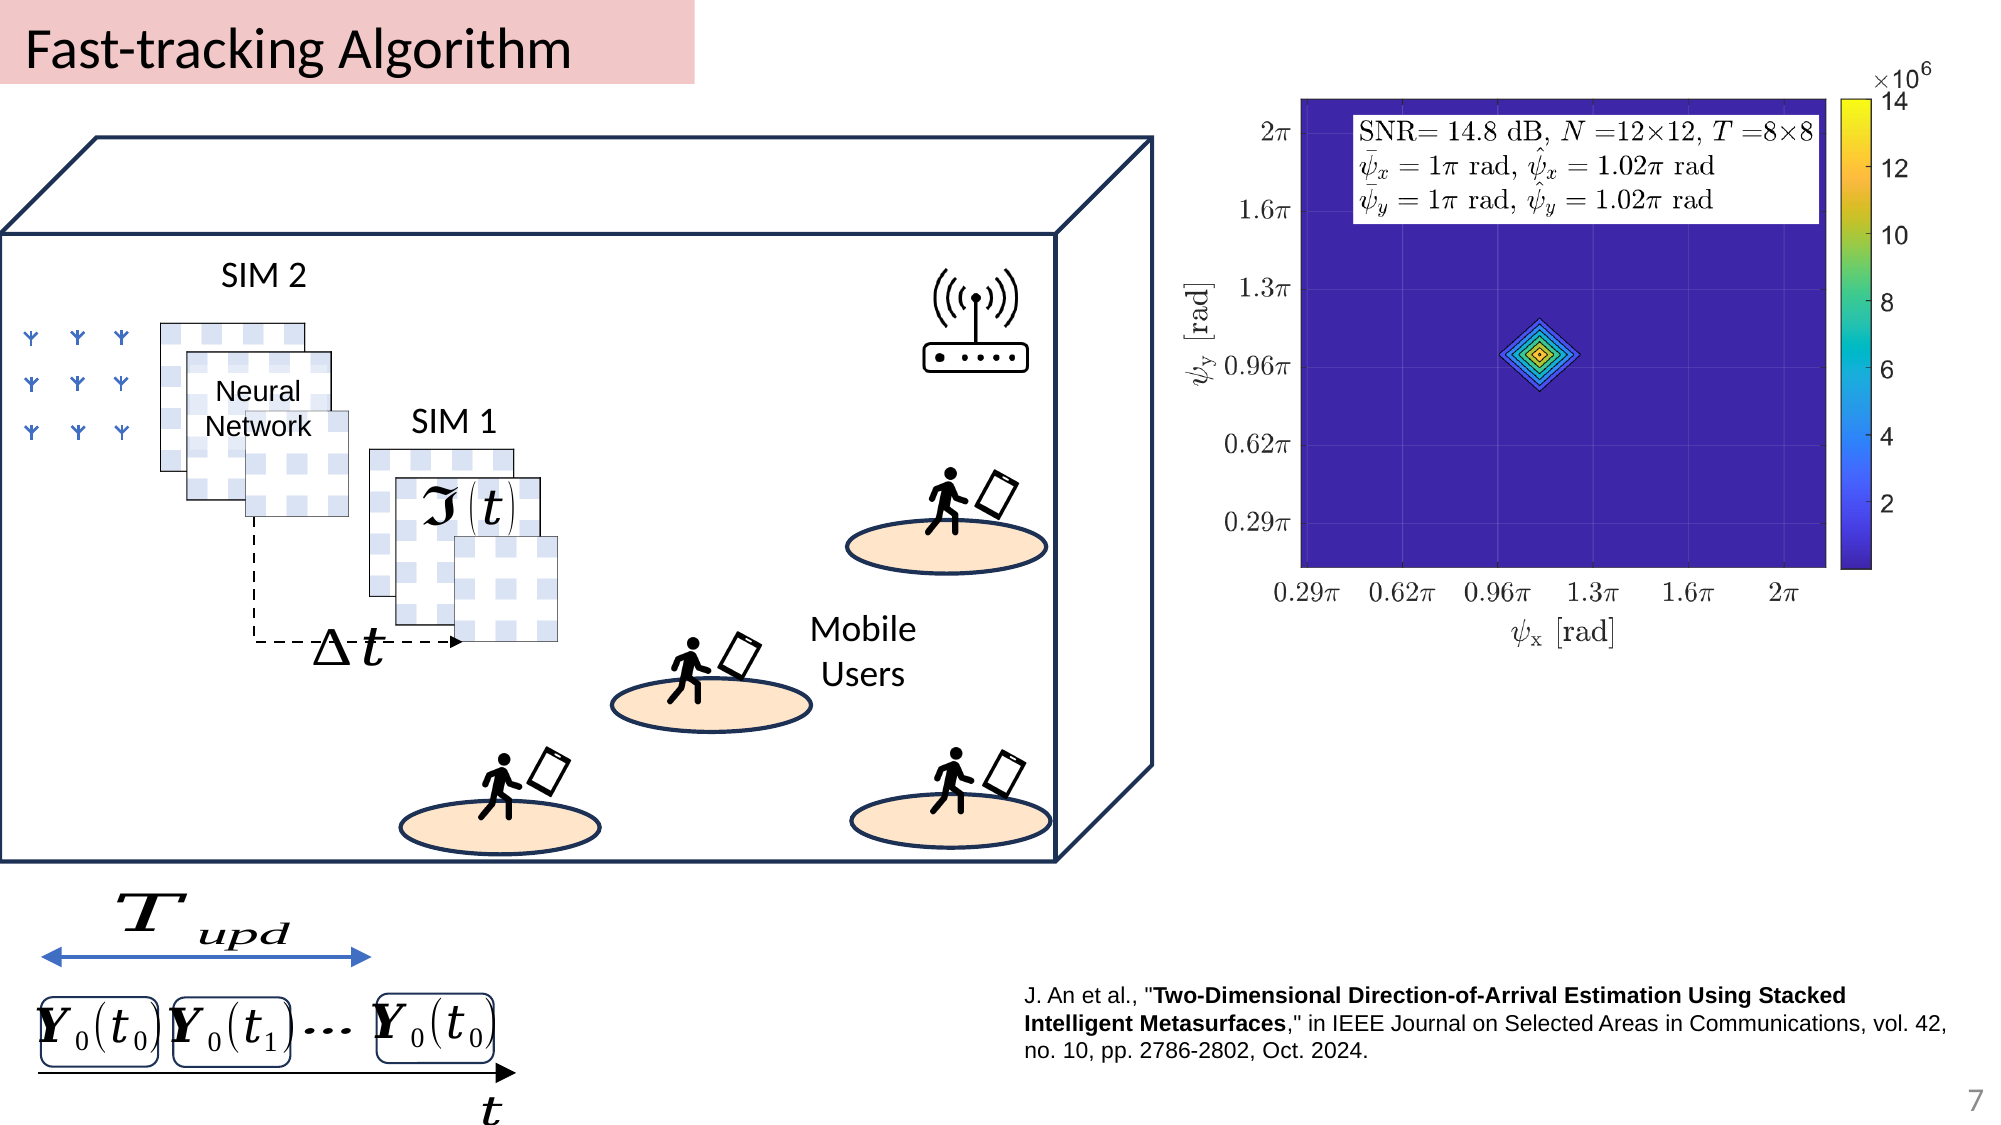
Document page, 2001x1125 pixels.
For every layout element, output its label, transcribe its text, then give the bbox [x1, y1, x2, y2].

table_cell [1058, 144, 1150, 855]
picture [462, 738, 584, 824]
slide_number 7 [1902, 1067, 1999, 1125]
text_box Fast-tracking Algorithm [10, 2, 589, 88]
text_box [0, 0, 695, 84]
picture [651, 632, 768, 708]
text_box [43, 958, 370, 967]
text_box [374, 991, 496, 1066]
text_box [295, 474, 422, 684]
picture [367, 447, 558, 643]
text_box [38, 995, 161, 1069]
text_box J. An et al., "Two-Dimensional Direction-of-Arrival Estimation Using Stacked Intelligent Metasurfaces," in IEEE Journal on Selected Areas in Communications, vol. 42, no. 10, pp. 2786-2802, Oct. 2024. [1009, 973, 1968, 1071]
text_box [27, 329, 130, 441]
text_box [0, 135, 1155, 864]
picture [1180, 54, 1976, 652]
picture [159, 322, 349, 517]
picture [914, 741, 1039, 819]
picture [909, 461, 1032, 539]
text_box [171, 995, 293, 1069]
picture [900, 244, 1051, 396]
title Localization Scenario [7, 140, 1145, 231]
